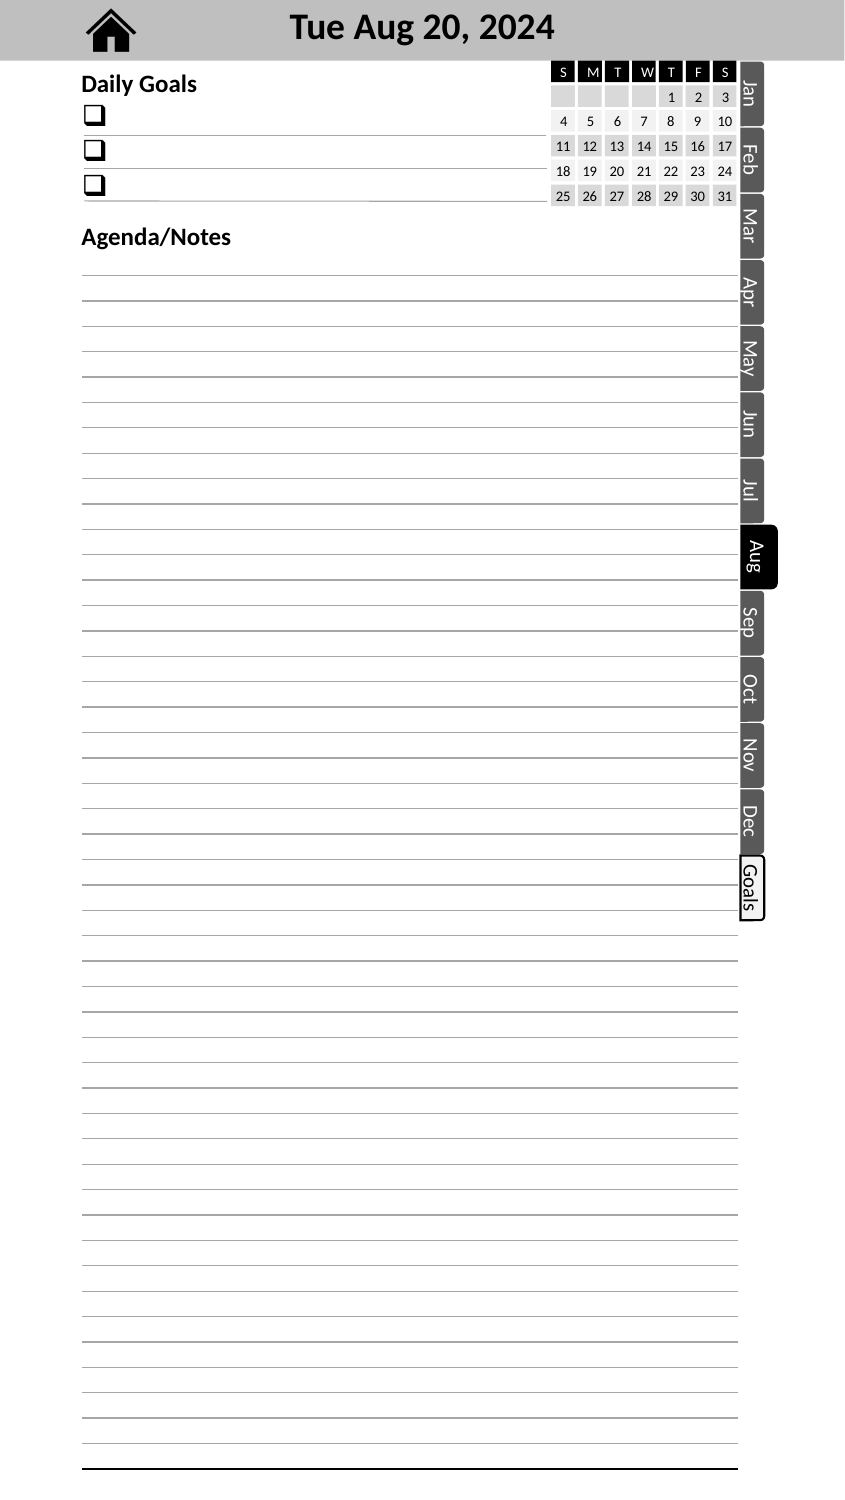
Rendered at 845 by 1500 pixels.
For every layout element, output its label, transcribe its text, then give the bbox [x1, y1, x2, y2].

list Tue Aug 20, 2024 [190, 0, 655, 61]
picture [82, 1, 140, 59]
